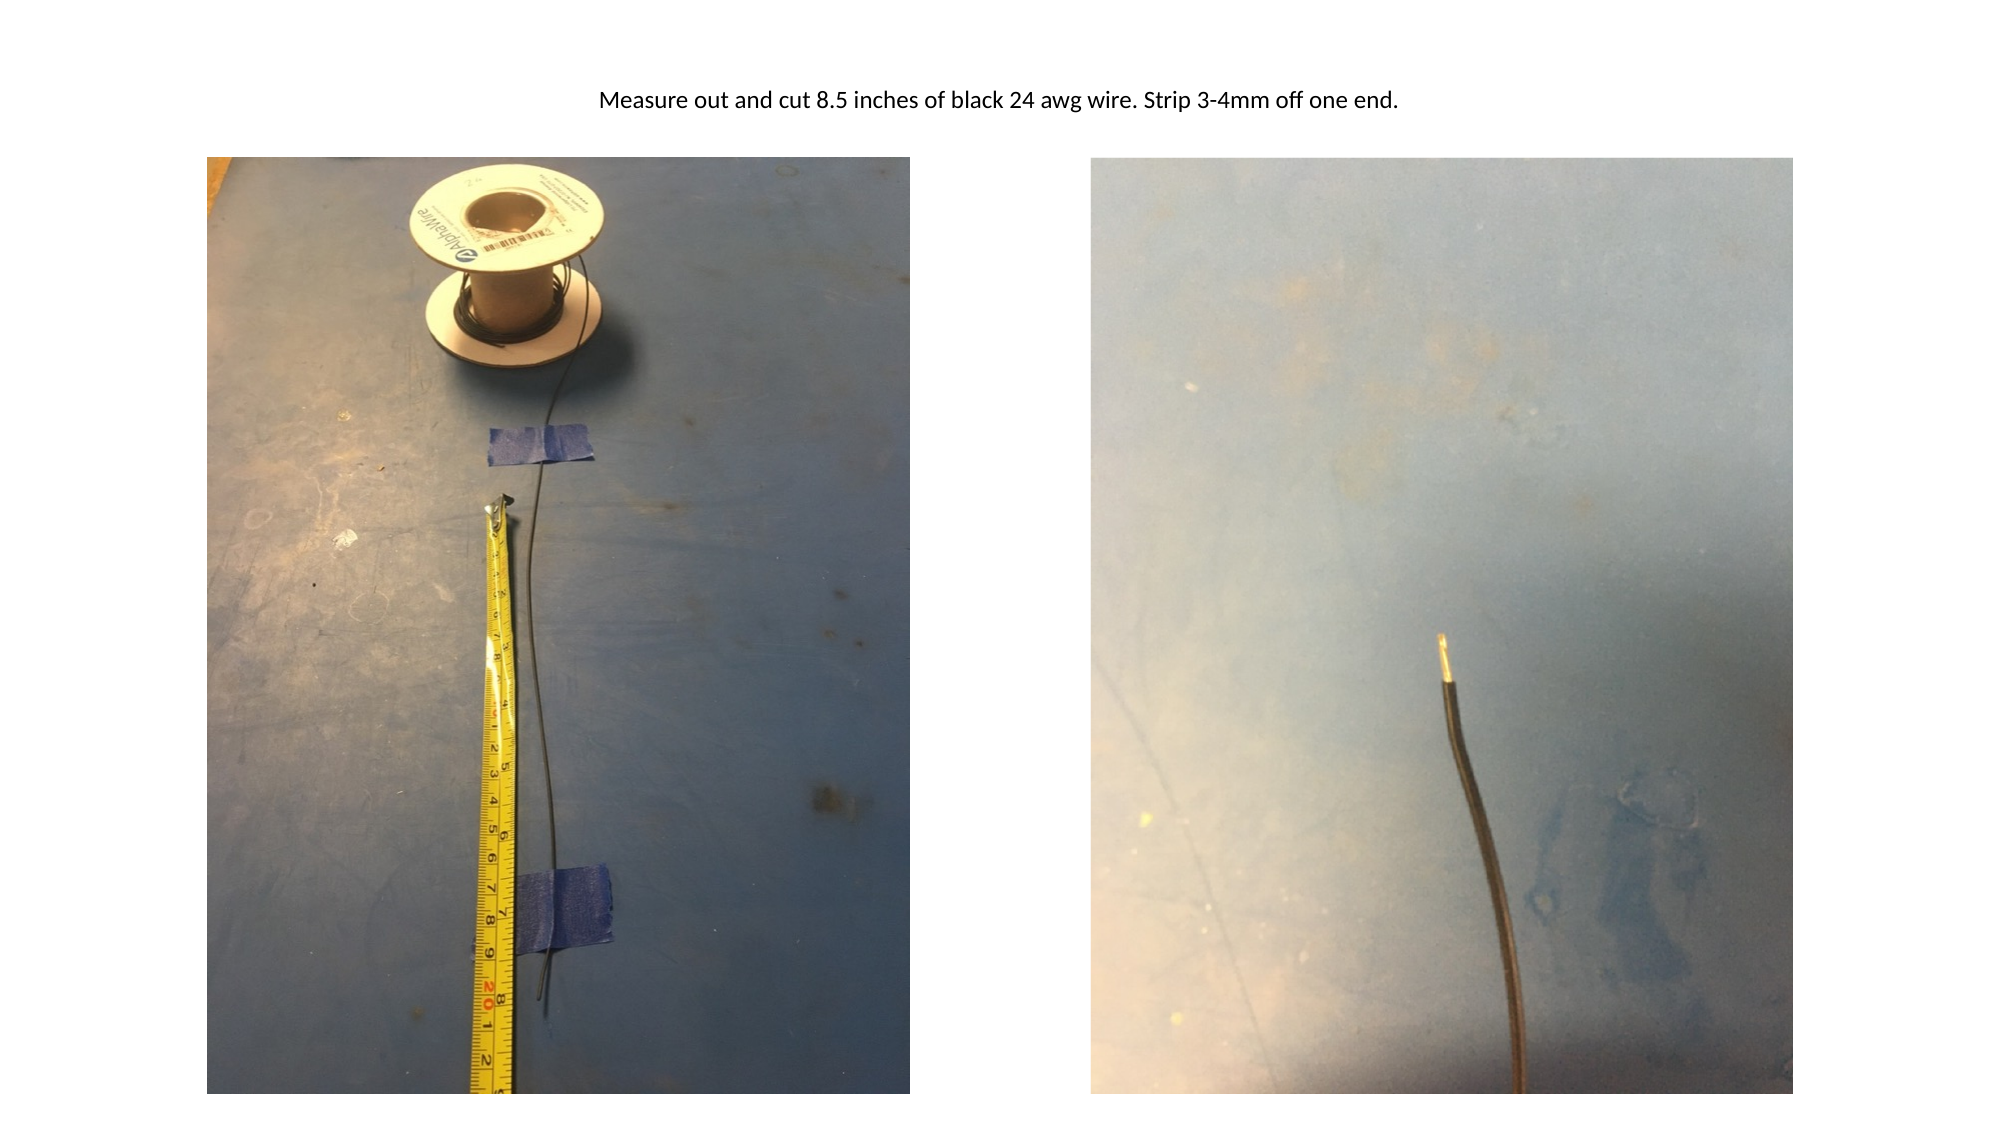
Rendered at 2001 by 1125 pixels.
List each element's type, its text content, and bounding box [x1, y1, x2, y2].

text_box Measure out and cut 8.5 inches of black 24 awg wire. Strip 3-4mm off one end. [571, 76, 1429, 122]
picture [973, 159, 1910, 1093]
picture [207, 156, 910, 1094]
